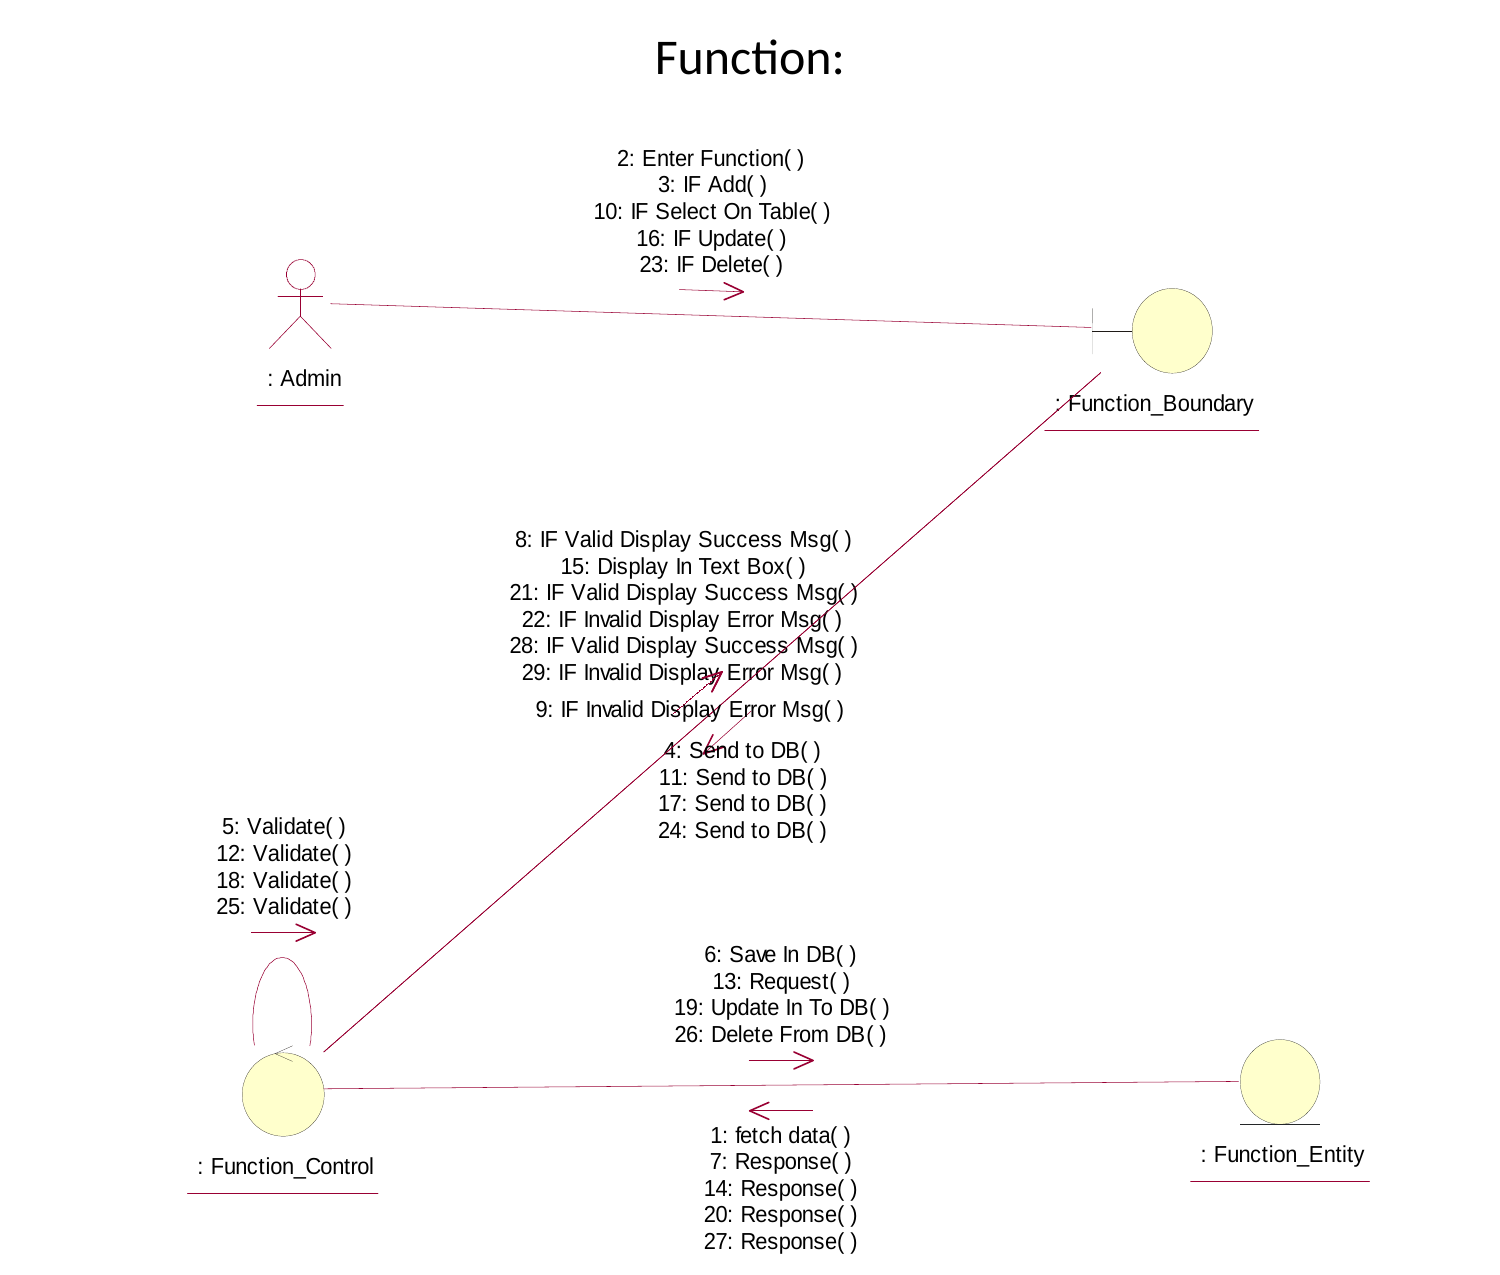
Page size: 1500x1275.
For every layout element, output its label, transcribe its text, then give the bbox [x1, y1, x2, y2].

picture [76, 89, 1486, 1275]
title Function: [75, 9, 1425, 89]
